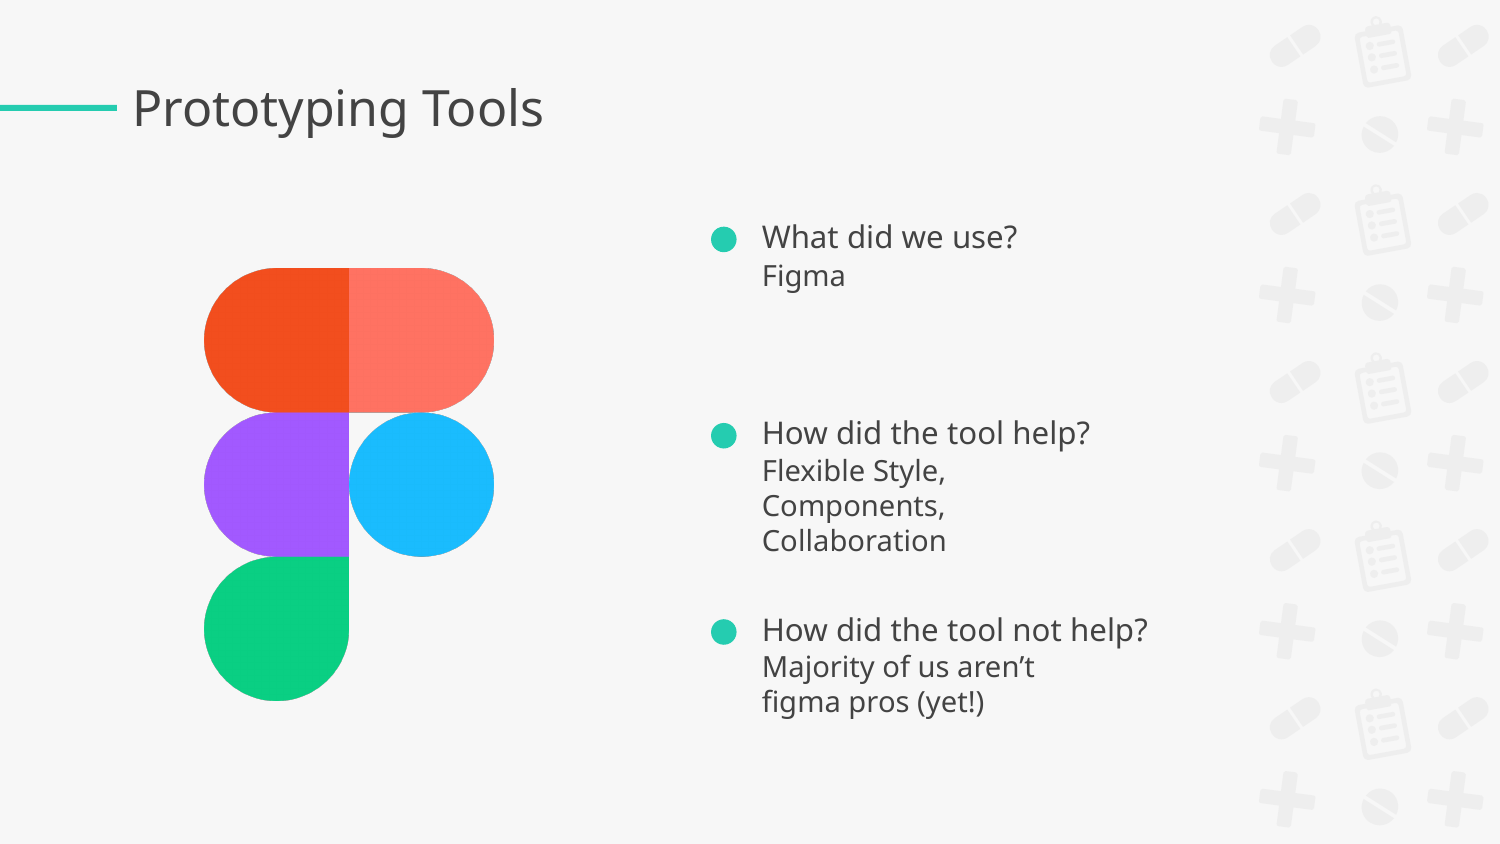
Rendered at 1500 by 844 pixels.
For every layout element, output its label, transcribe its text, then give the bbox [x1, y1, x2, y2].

text_box [711, 226, 737, 253]
picture [204, 268, 494, 702]
text_box [711, 619, 737, 645]
title Prototyping Tools [117, 61, 1436, 155]
subtitle Majority of us aren’t figma pros (yet!) [746, 632, 1058, 727]
text_box [711, 422, 737, 449]
title How did the tool not help? [746, 594, 1212, 670]
title What did we use? [746, 202, 1058, 242]
subtitle Flexible Style, Components, Collaboration [746, 437, 1067, 532]
title How did the tool help? [746, 398, 1128, 473]
subtitle Figma [746, 242, 1058, 337]
